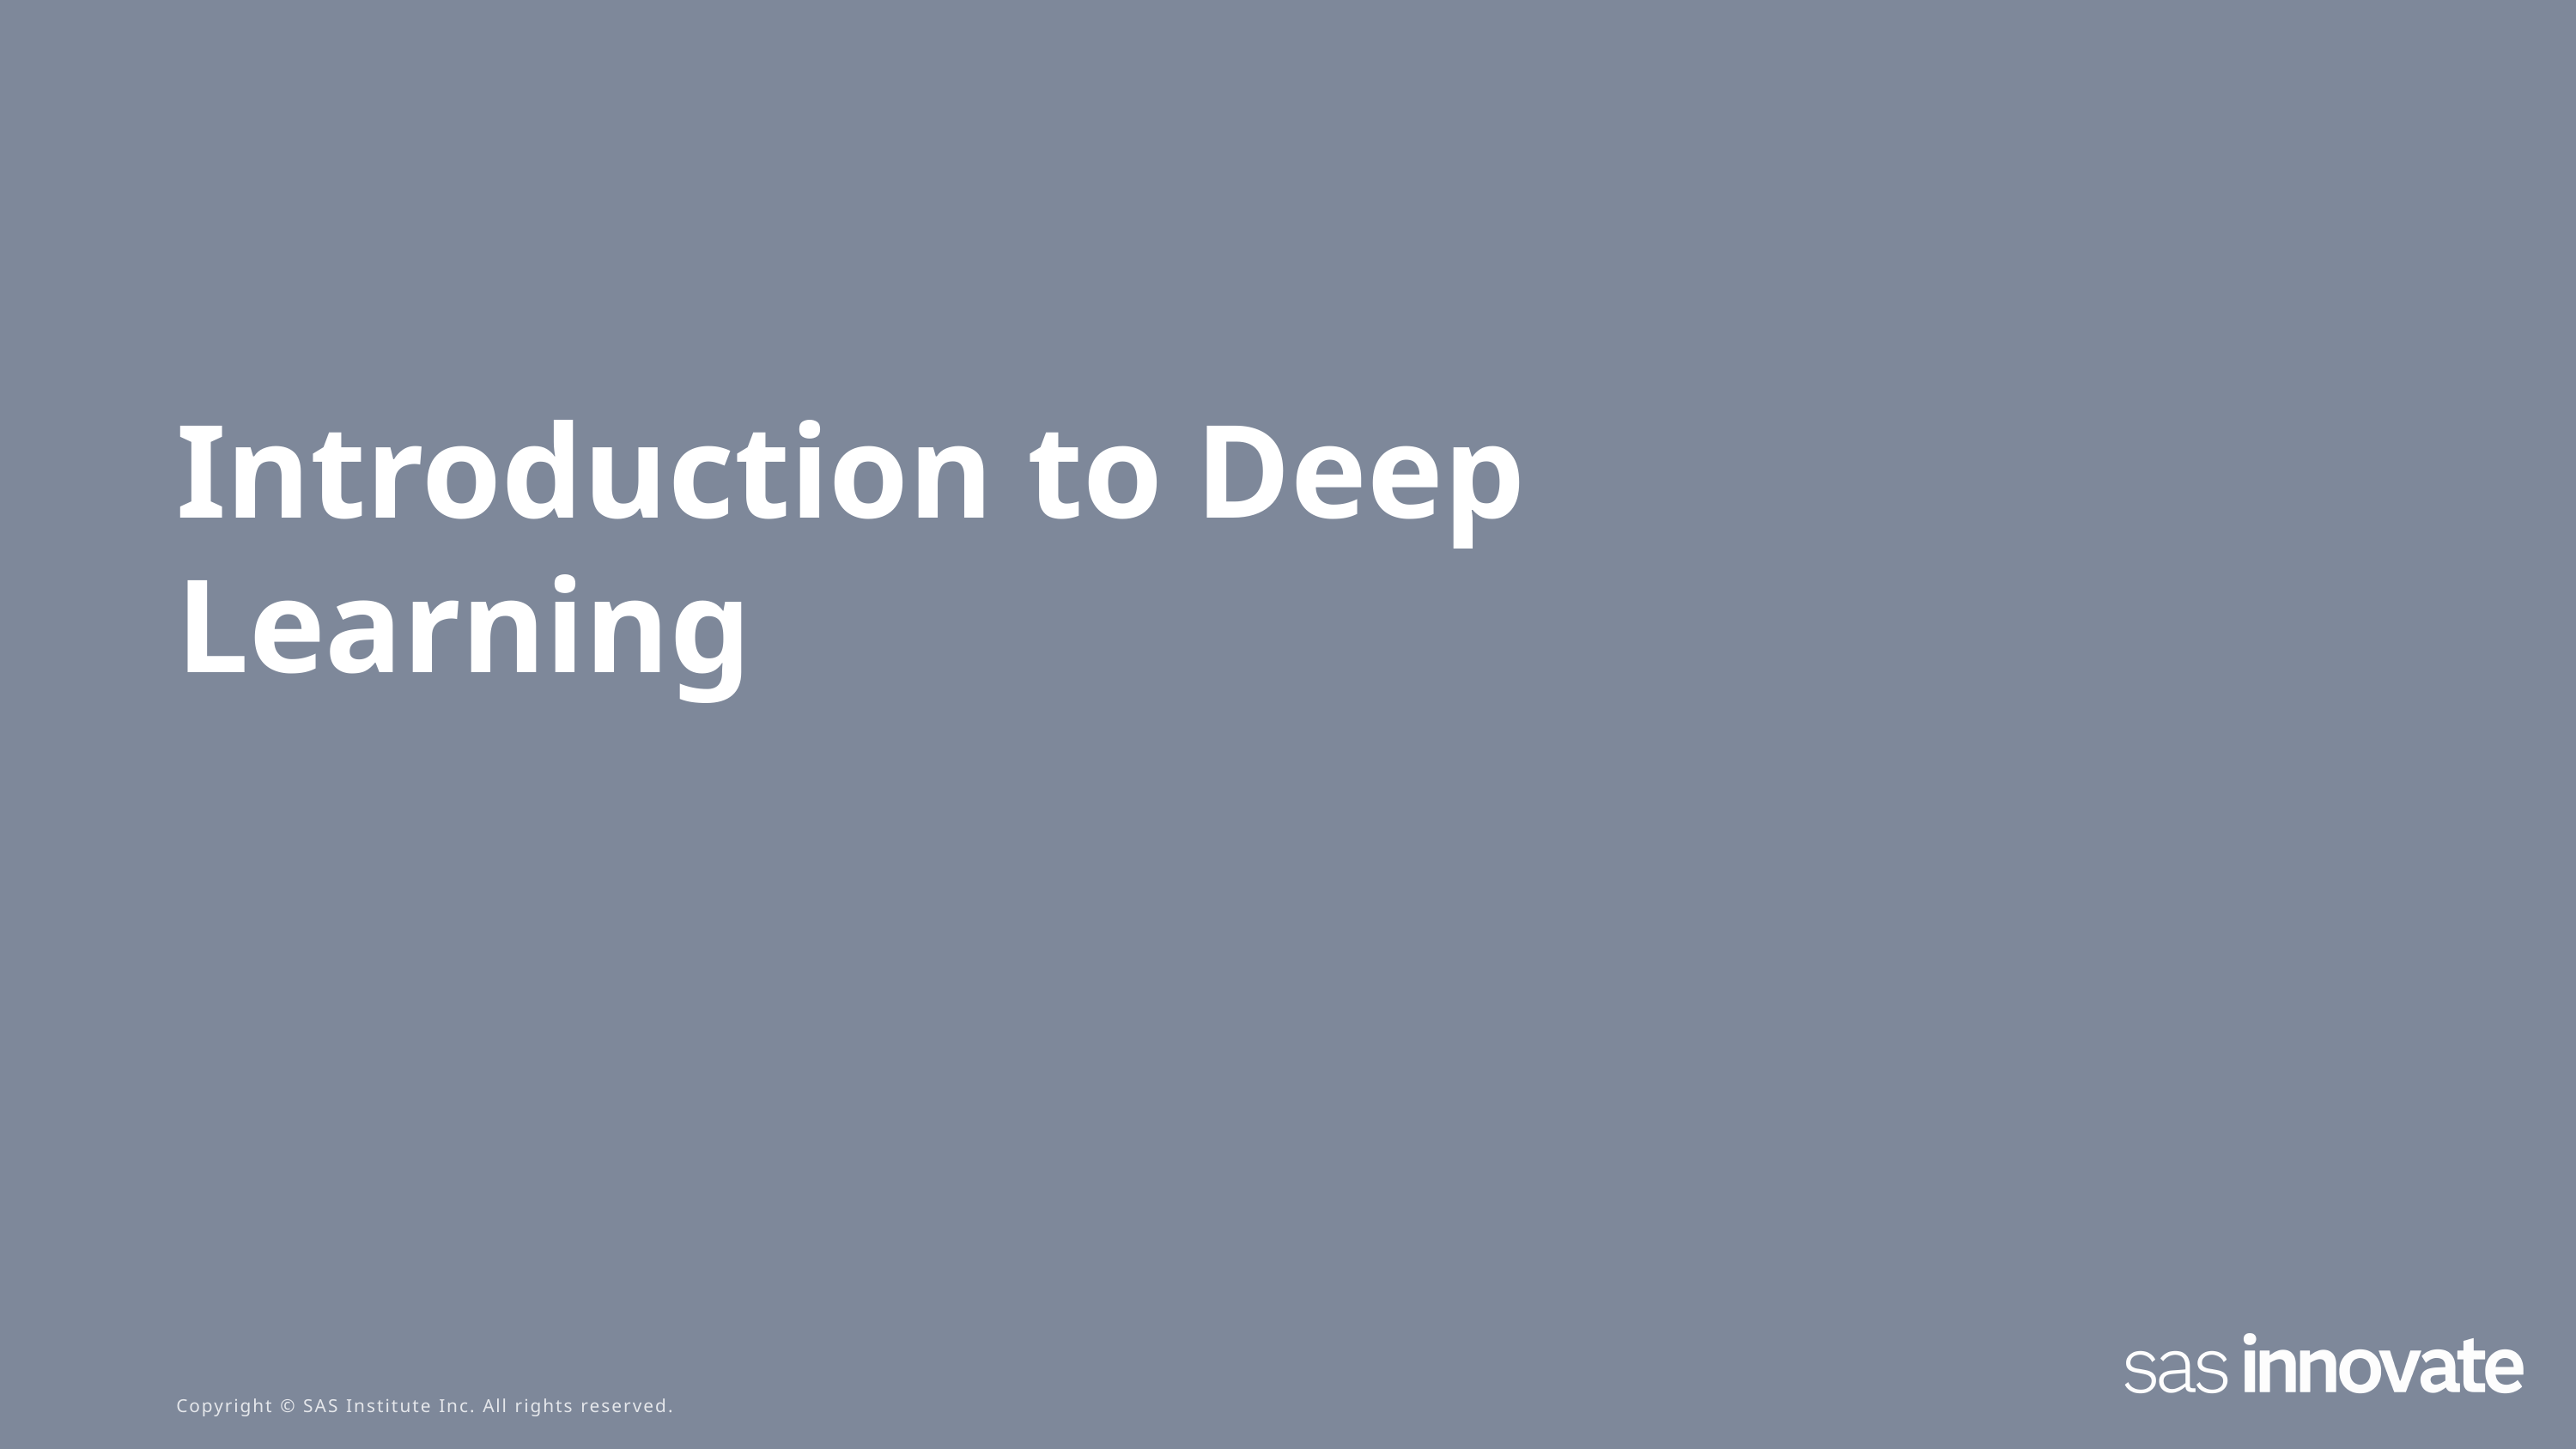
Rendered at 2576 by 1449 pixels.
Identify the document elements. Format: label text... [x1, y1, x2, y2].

picture [2010, 1298, 2576, 1428]
title Introduction to Deep Learning [176, 385, 2039, 724]
